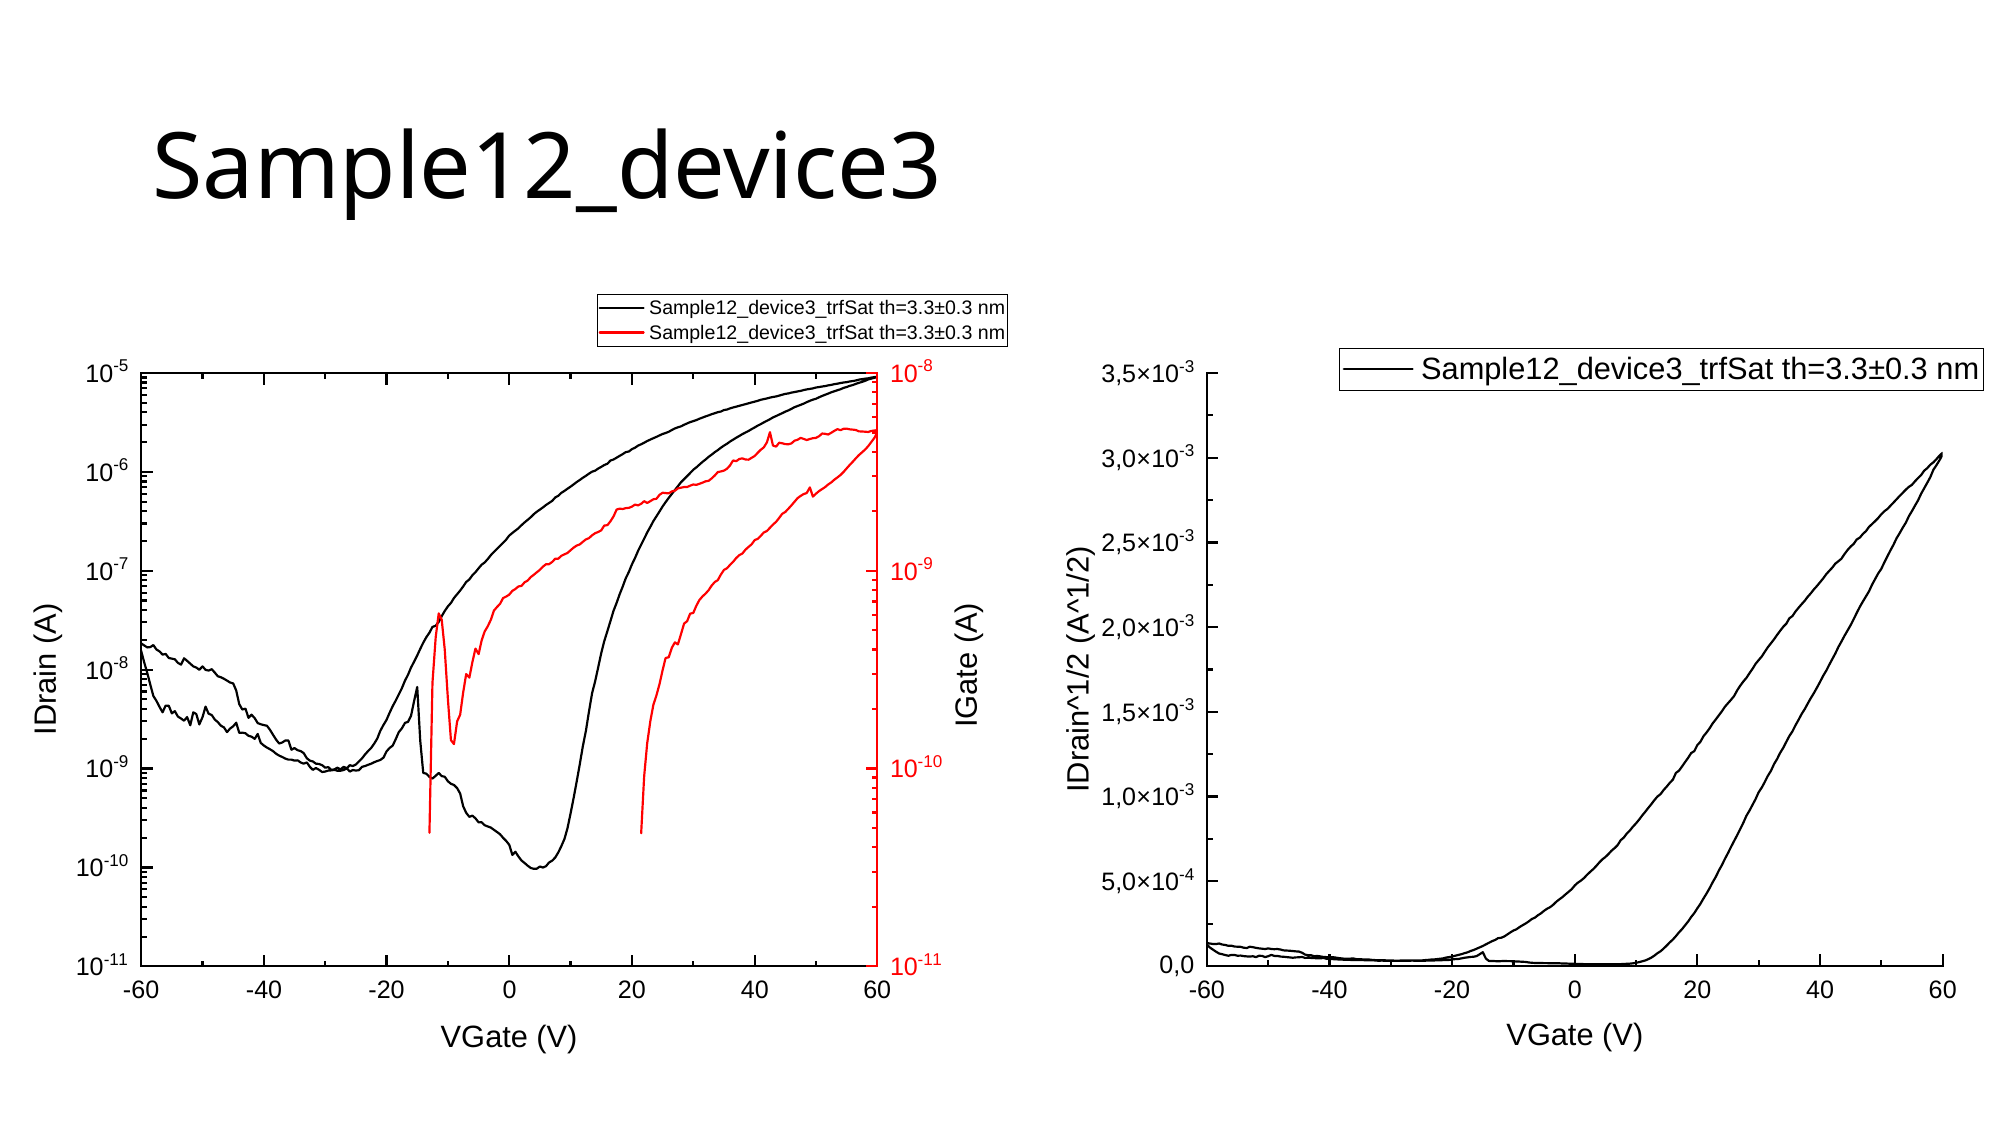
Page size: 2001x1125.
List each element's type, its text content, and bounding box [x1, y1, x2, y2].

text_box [0, 277, 1013, 1105]
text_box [1013, 277, 2000, 1105]
title Sample12_device3 [137, 59, 1863, 277]
